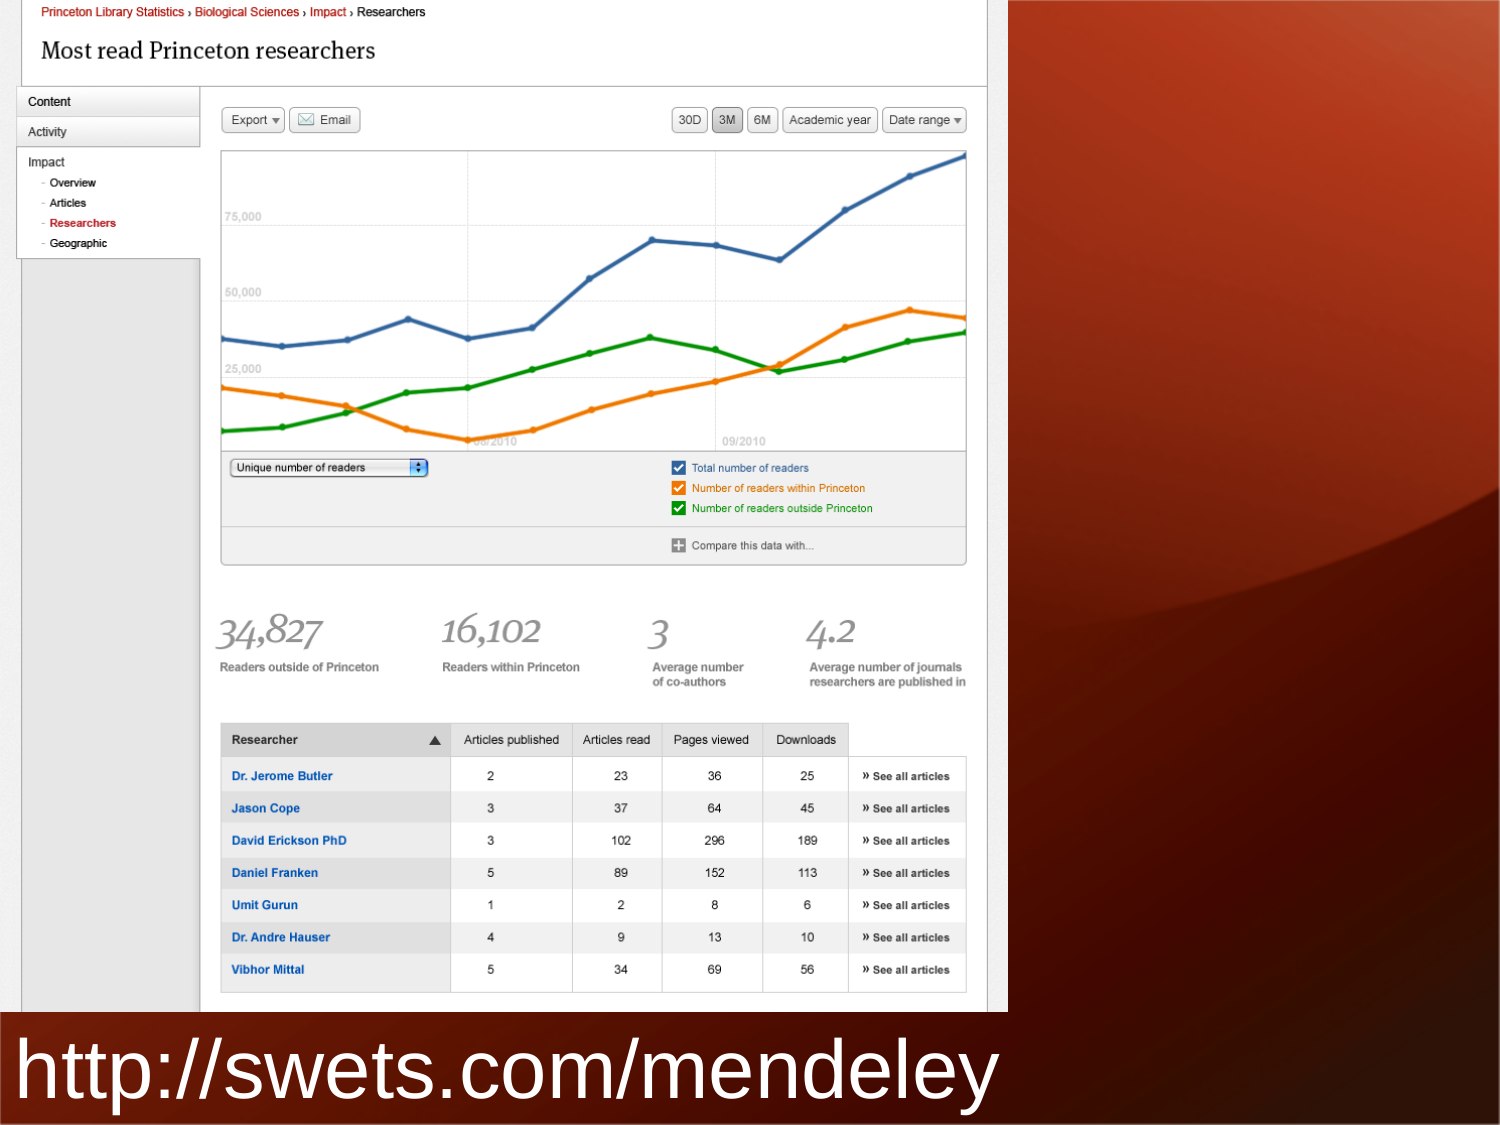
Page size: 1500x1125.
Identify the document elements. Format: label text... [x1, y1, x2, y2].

text_box http://swets.com/mendeley [0, 1007, 1125, 1123]
picture [0, 0, 1500, 1125]
